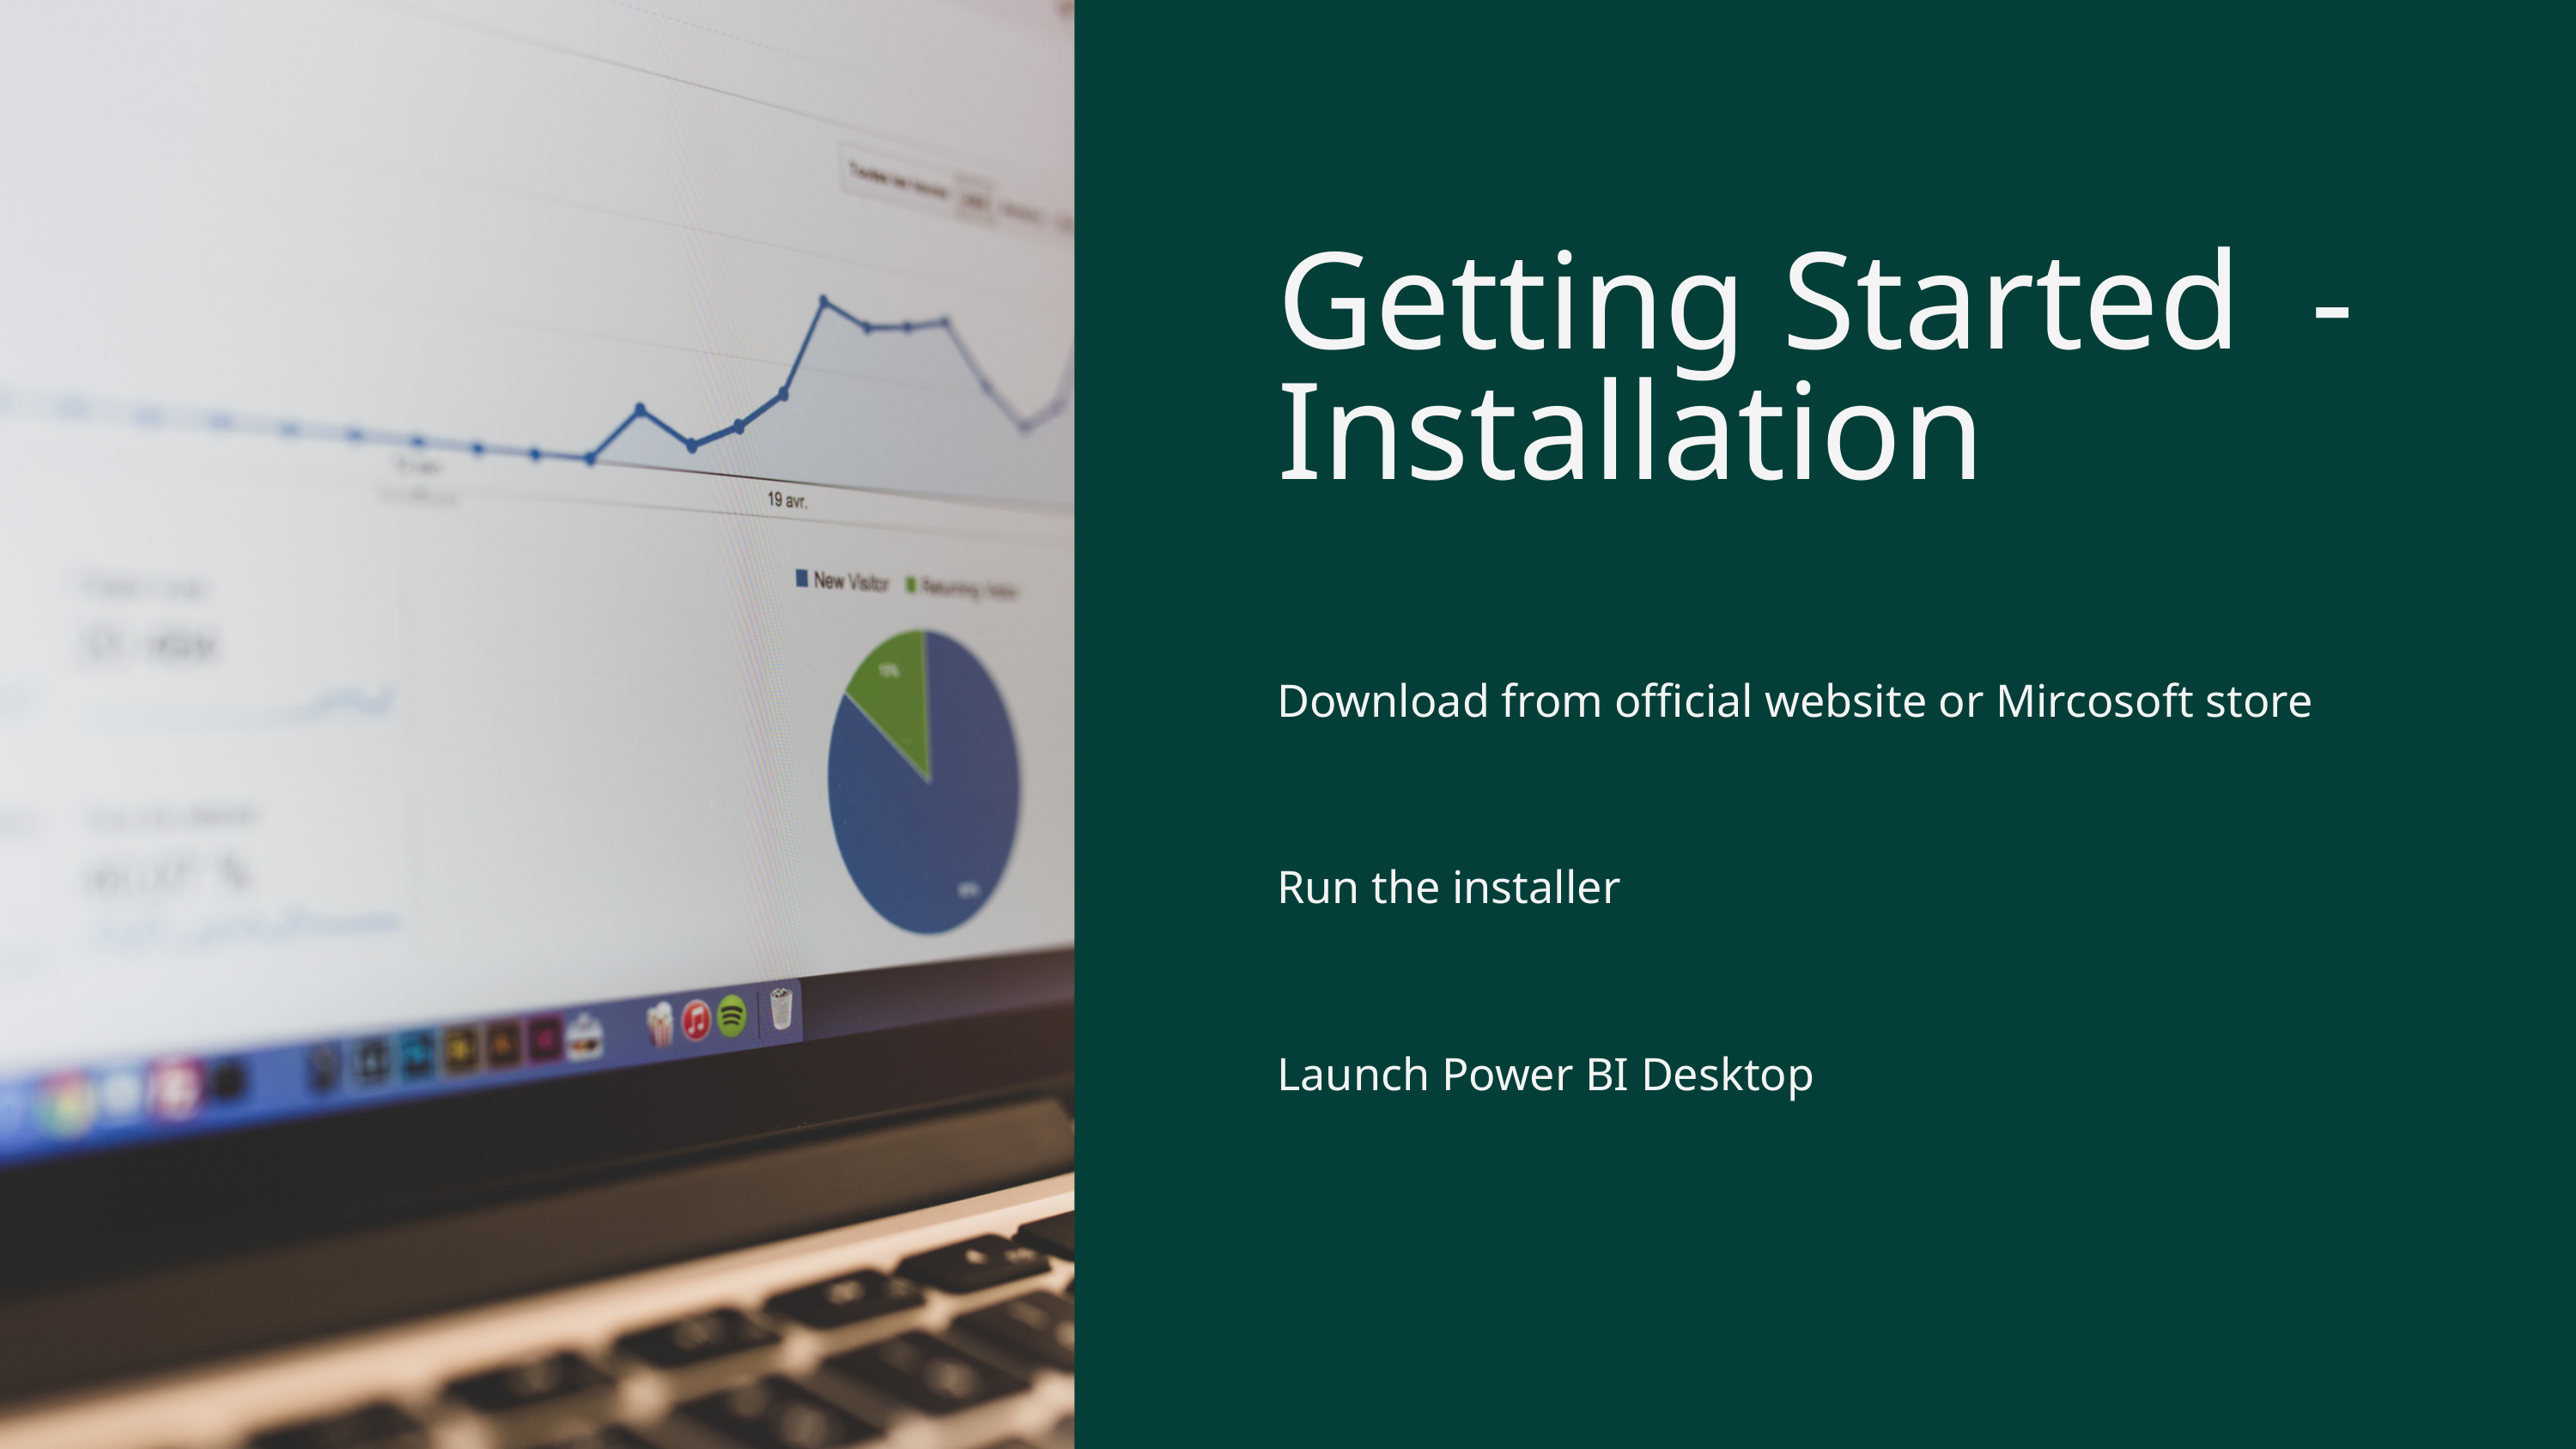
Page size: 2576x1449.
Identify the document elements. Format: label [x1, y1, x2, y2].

text_box [1277, 229, 2463, 1100]
text_box [223, 0, 1075, 1449]
text_box [0, 0, 217, 1449]
